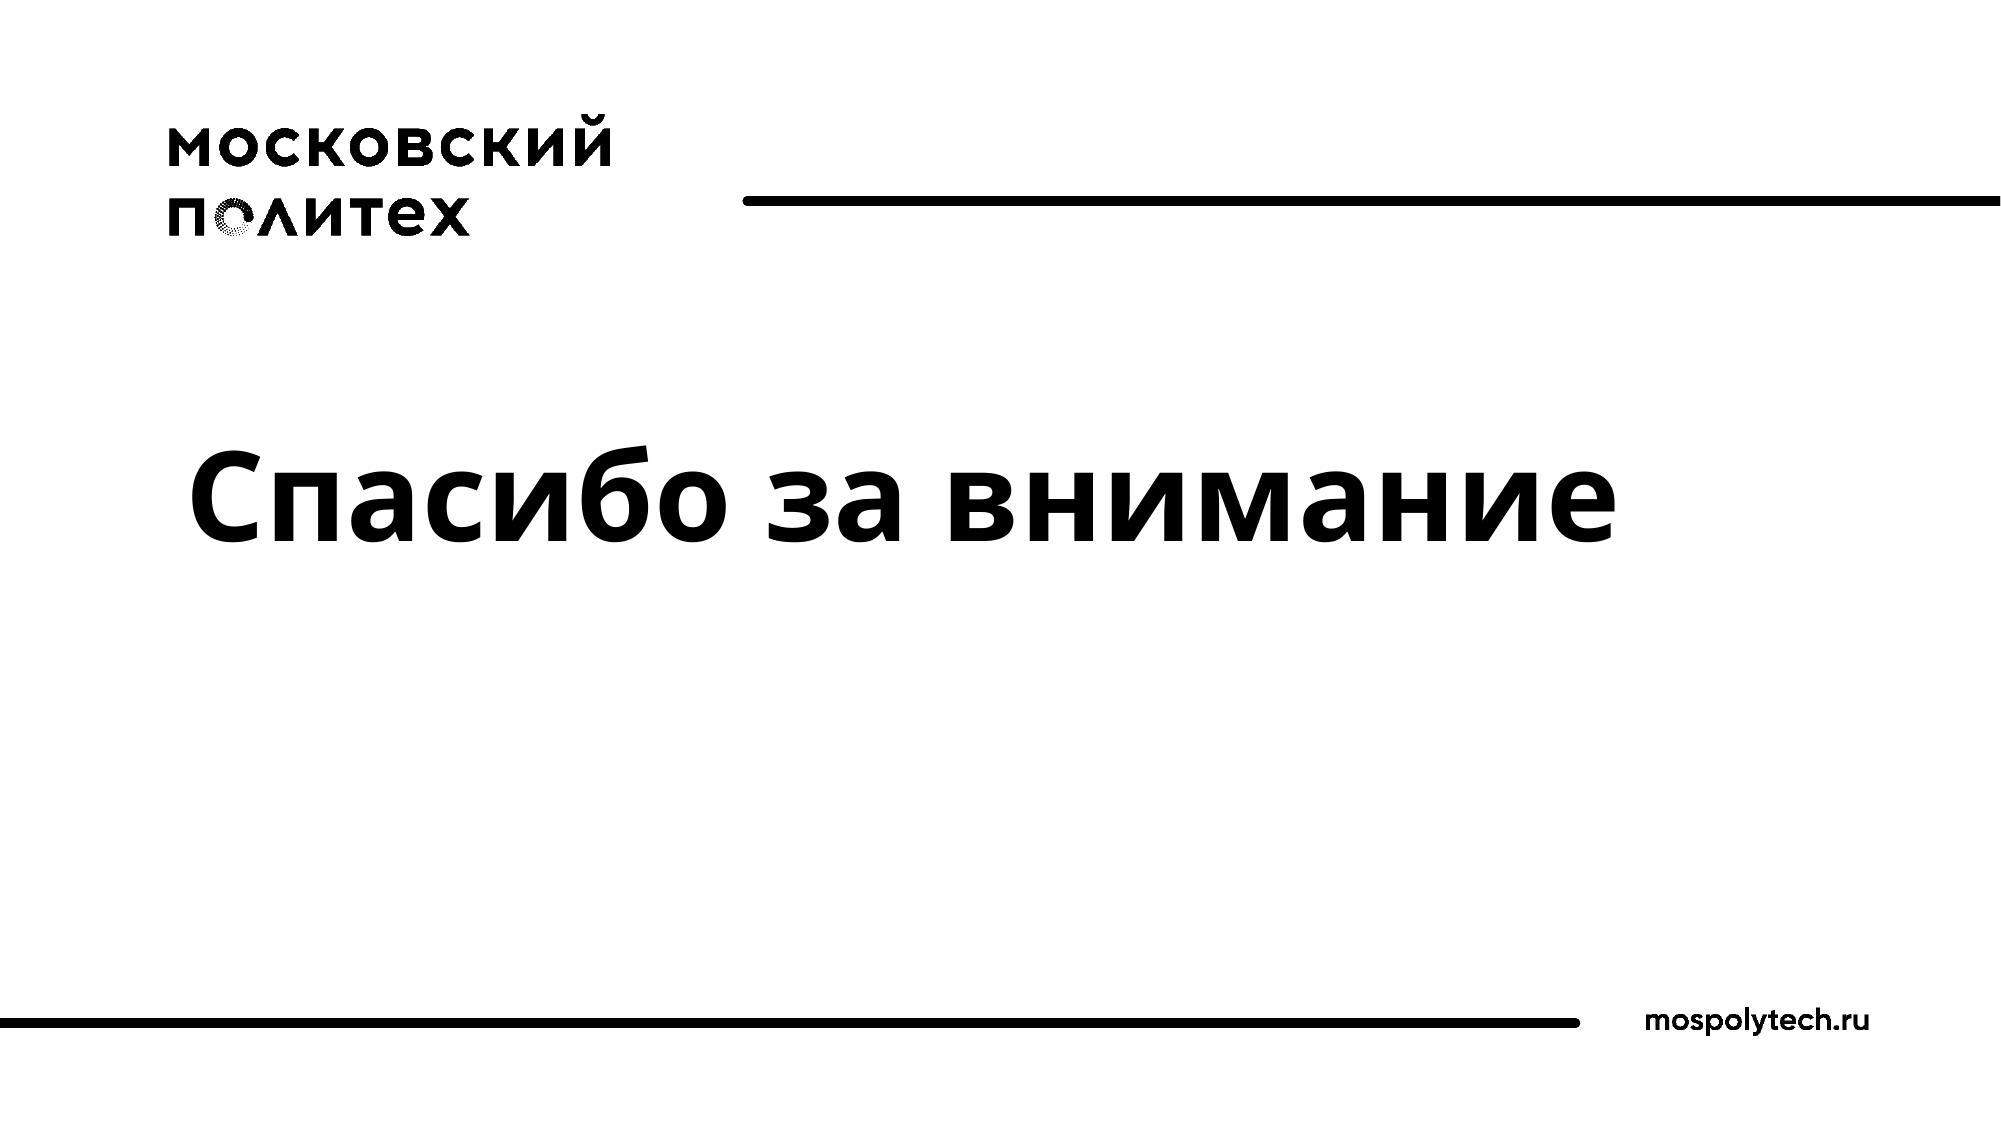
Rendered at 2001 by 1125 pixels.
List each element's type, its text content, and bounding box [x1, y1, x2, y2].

picture [1530, 892, 2000, 1125]
title Спасибо за внимание [170, 328, 1826, 576]
picture [139, 0, 633, 333]
